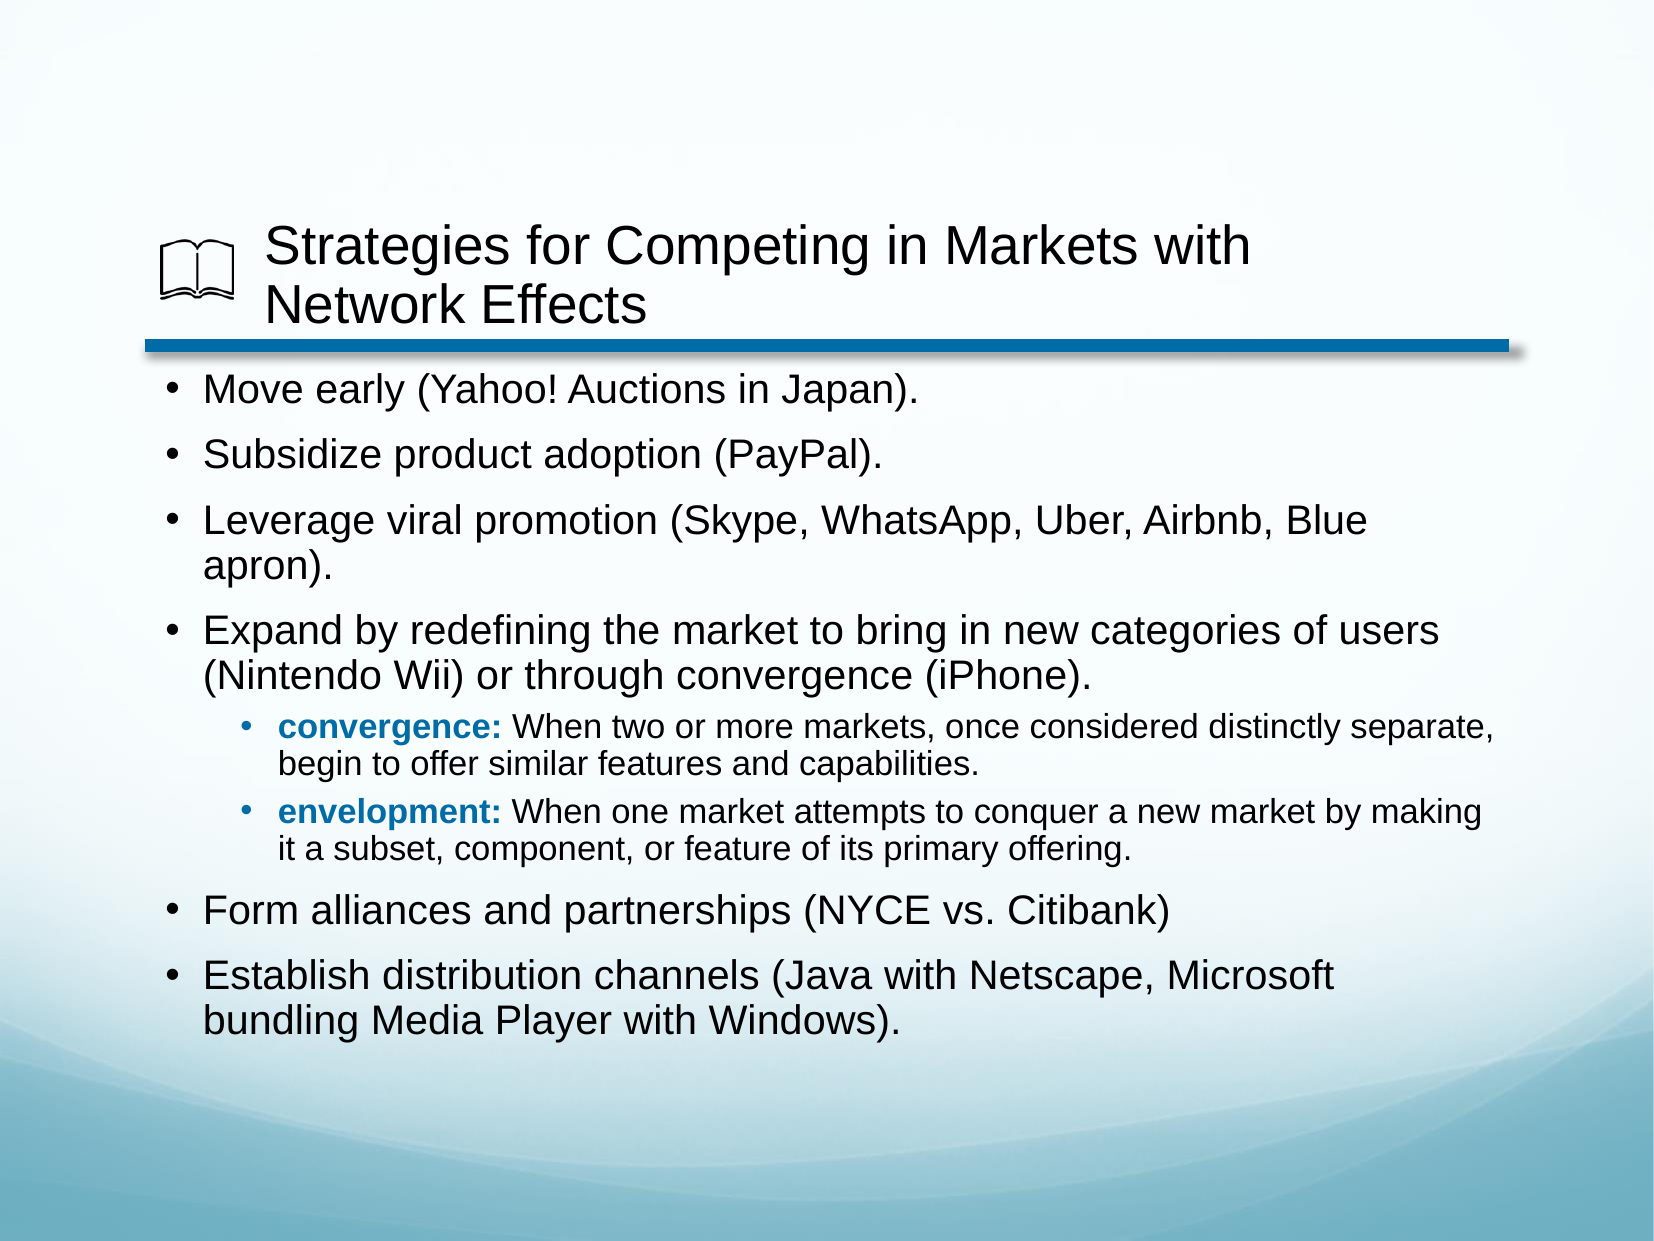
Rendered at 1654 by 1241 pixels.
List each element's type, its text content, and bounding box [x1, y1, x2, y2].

text_box Strategies for Competing in Markets with Network Effects [249, 209, 1531, 304]
picture [0, 0, 1654, 1241]
text_box Move early (Yahoo! Auctions in Japan). Subsidize product adoption (PayPal). Leverage viral promotion (Skype, WhatsApp, Uber, Airbnb, Blue apron). Expand by redefining the market to bring in new categories of users (Nintendo Wii) or through convergence (iPhone). convergence: When two or more markets, once considered distinctly separate, begin to offer similar features and capabilities. envelopment: When one market attempts to conquer a new market by making it a subset, component, or feature of its primary offering. Form alliances and partnerships (NYCE vs. Citibank) Establish distribution channels (Java with Netscape, Microsoft bundling Media Player with Windows). [150, 360, 1515, 978]
